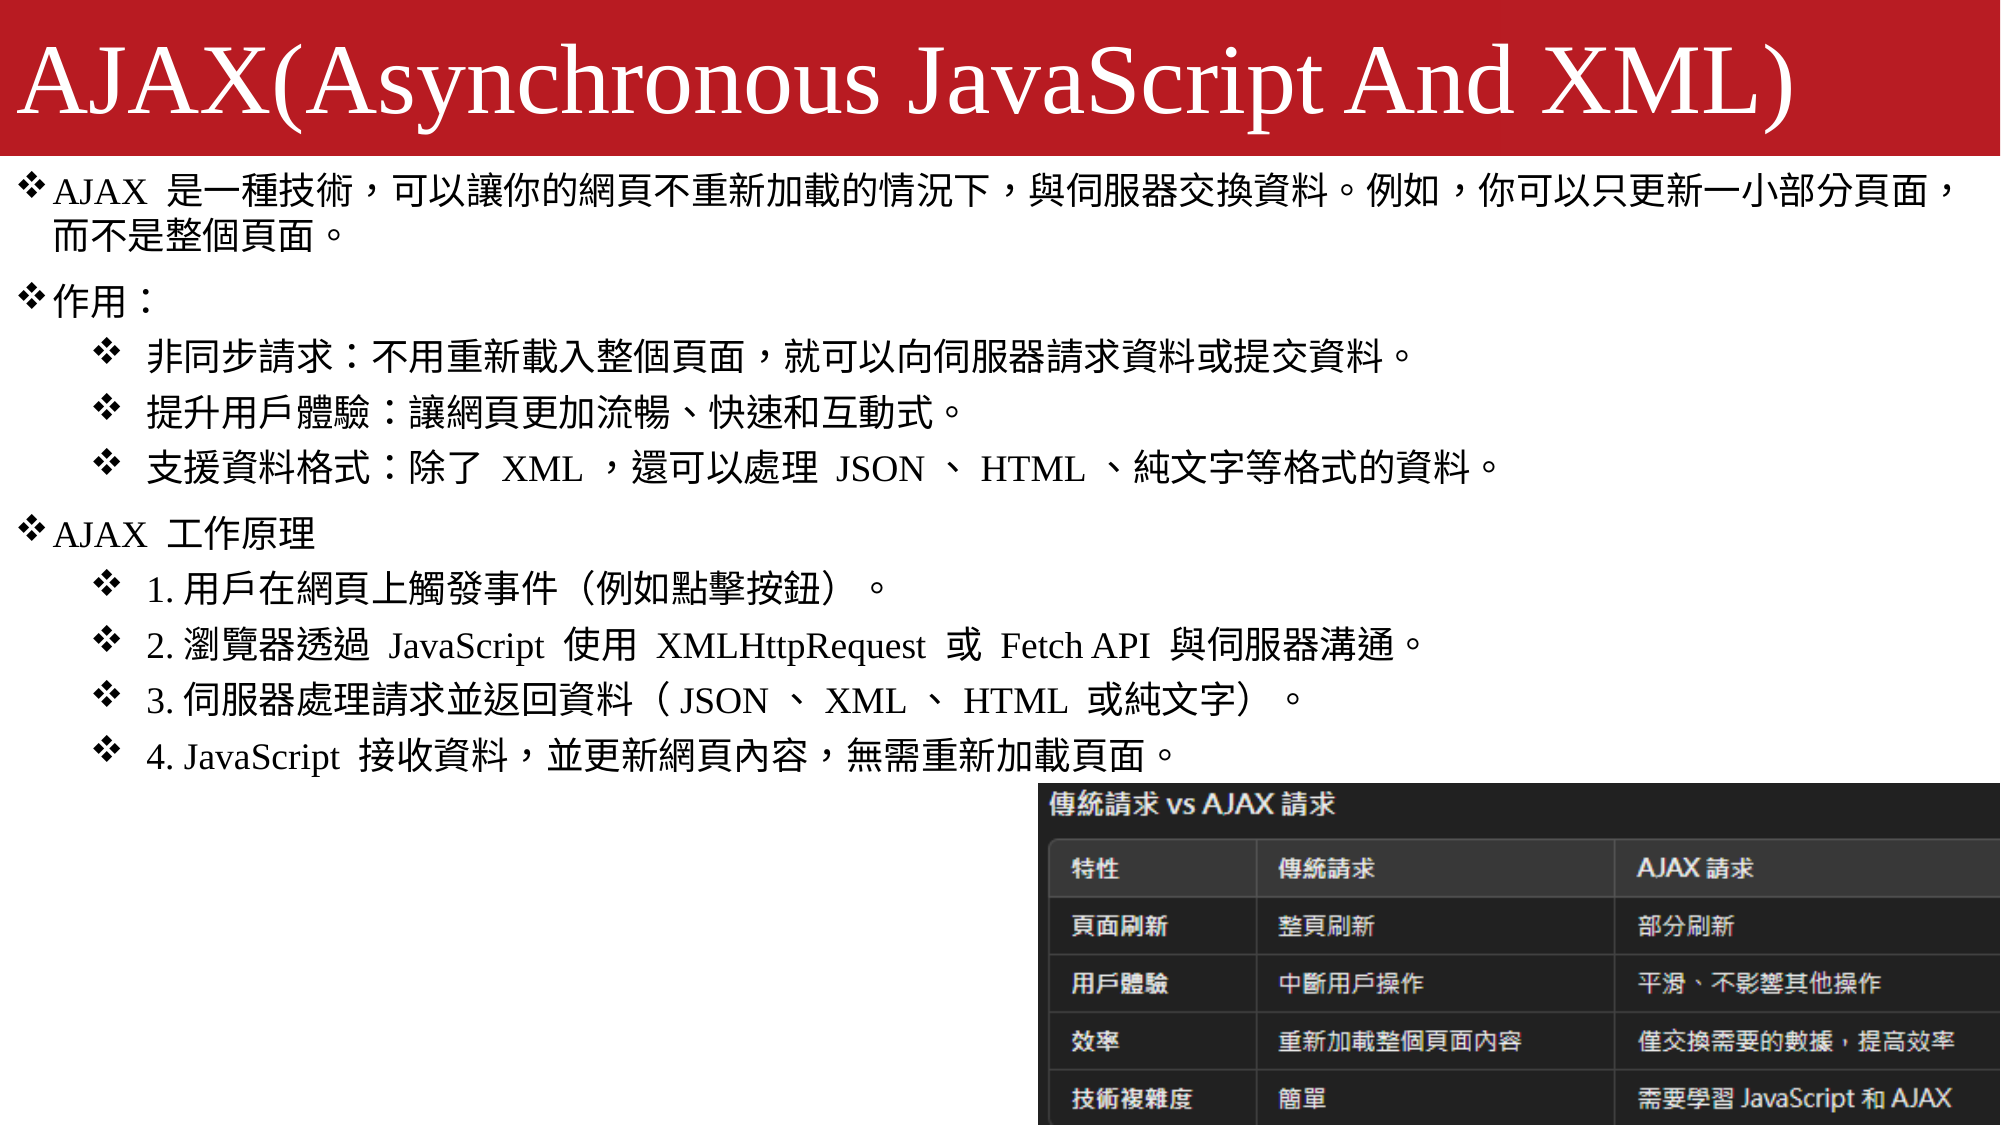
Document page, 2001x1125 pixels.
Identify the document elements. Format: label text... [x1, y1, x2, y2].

title AJAX(Asynchronous JavaScript And XML) [1, 0, 2000, 156]
picture [1038, 783, 2000, 1125]
list AJAX 是一種技術，可以讓你的網頁不重新加載的情況下，與伺服器交換資料。例如，你可以只更新一小部分頁面，而不是整個頁面。 作用： 非同步請求：不用重新載入整個頁面，就可以向伺服器請求資料或提交資料。 提升用戶體驗：讓網頁更加流暢、快速和互動式。 支援資料格式：除了 XML，還可以處理 JSON、HTML、純文字等格式的資料。 AJAX 工作原理 1.用戶在網頁上觸發事件（例如點擊按鈕）。 2.瀏覽器透過 JavaScript 使用 XMLHttpRequest 或 Fetch API 與伺服器溝通。 3.伺服器處理請求並返回資料（JSON、XML、HTML 或純文字）。 4. JavaScript 接收資料，並更新網頁內容，無需重新加載頁面。 [0, 159, 1988, 987]
